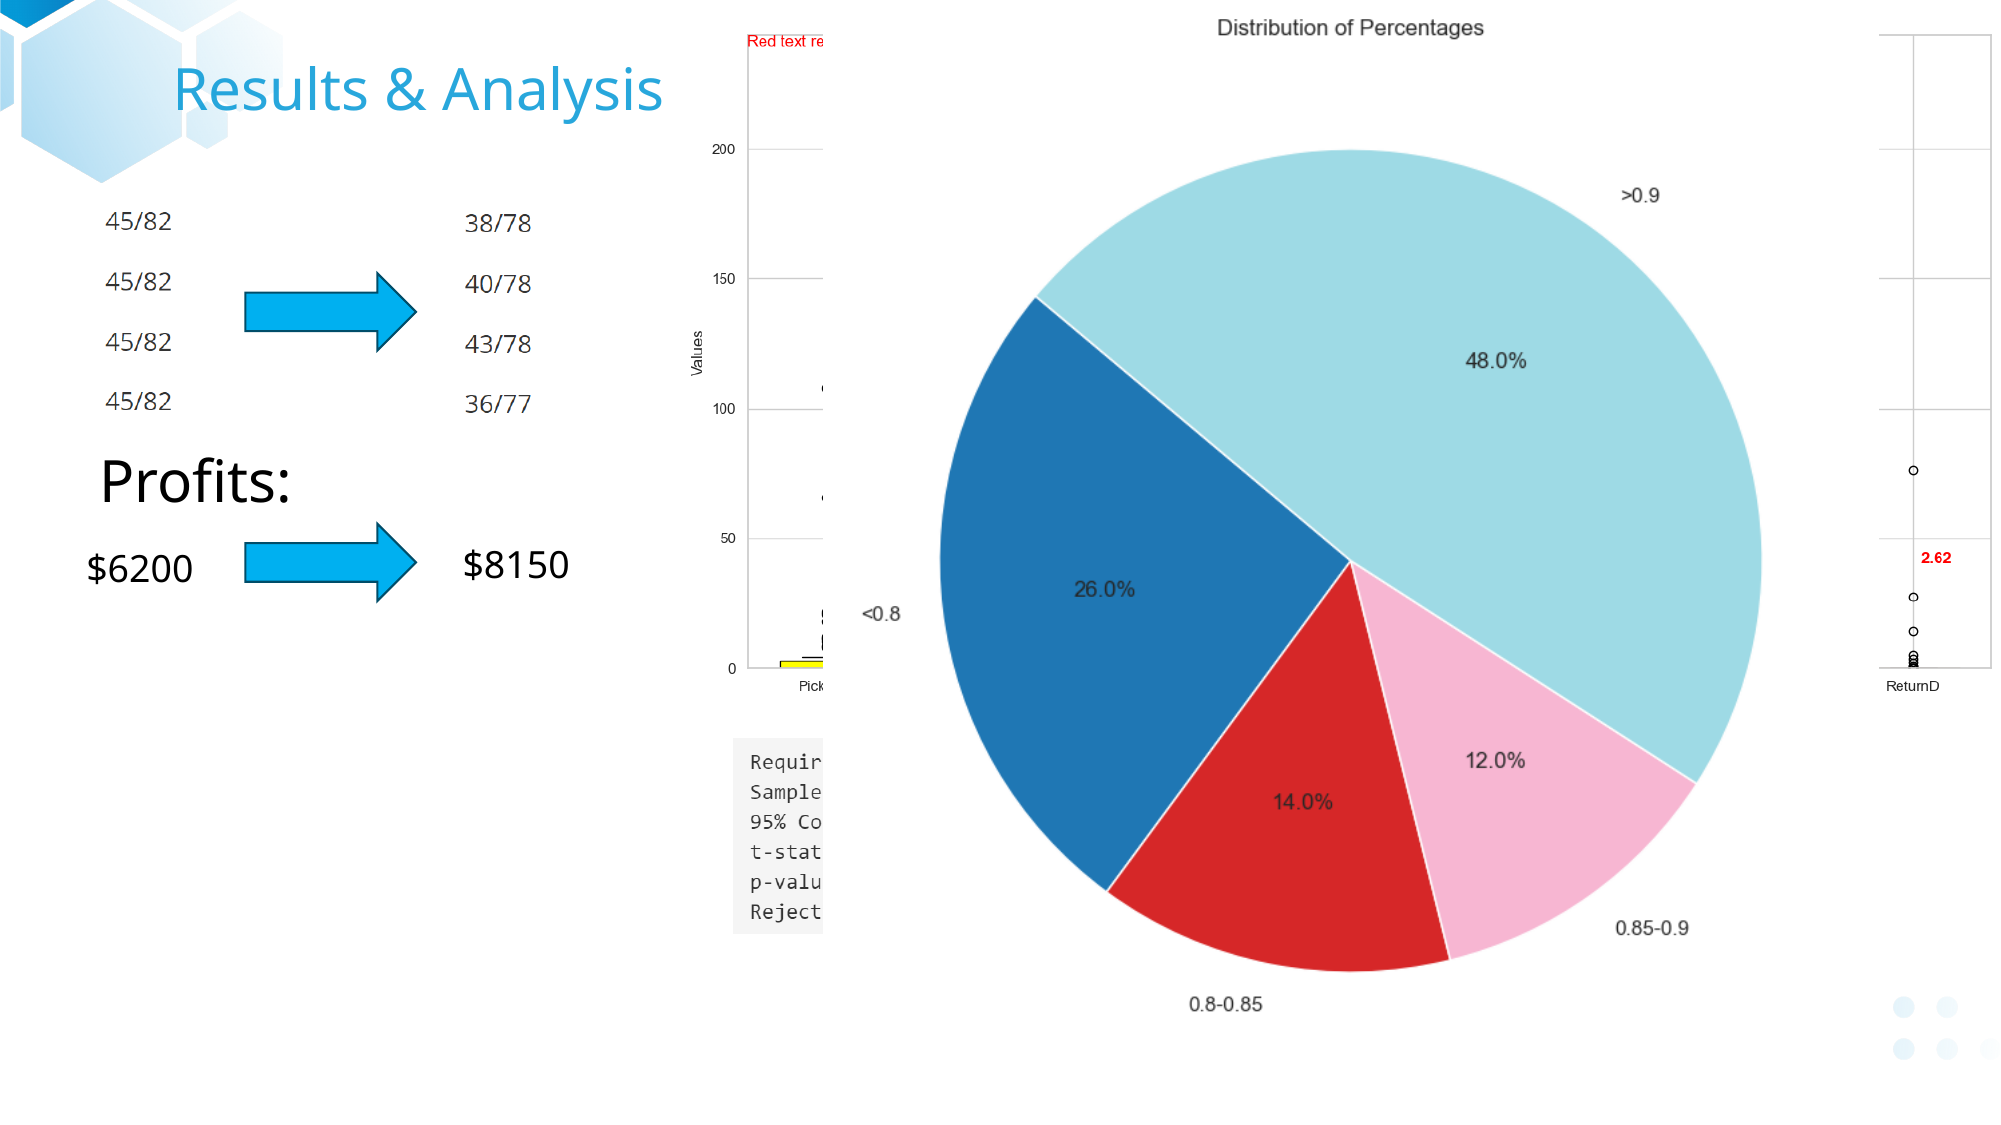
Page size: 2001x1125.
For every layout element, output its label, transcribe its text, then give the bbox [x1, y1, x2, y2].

text_box [244, 522, 418, 604]
text_box Results & Analysis [157, 44, 680, 130]
text_box Profits: [84, 436, 601, 522]
text_box $8150 [447, 533, 682, 594]
text_box $6200 [384, 537, 674, 597]
picture [454, 192, 545, 432]
picture [682, 6, 2000, 1089]
picture [101, 200, 185, 424]
text_box $6200 [71, 537, 376, 597]
picture [1, 0, 282, 183]
text_box [244, 270, 418, 353]
